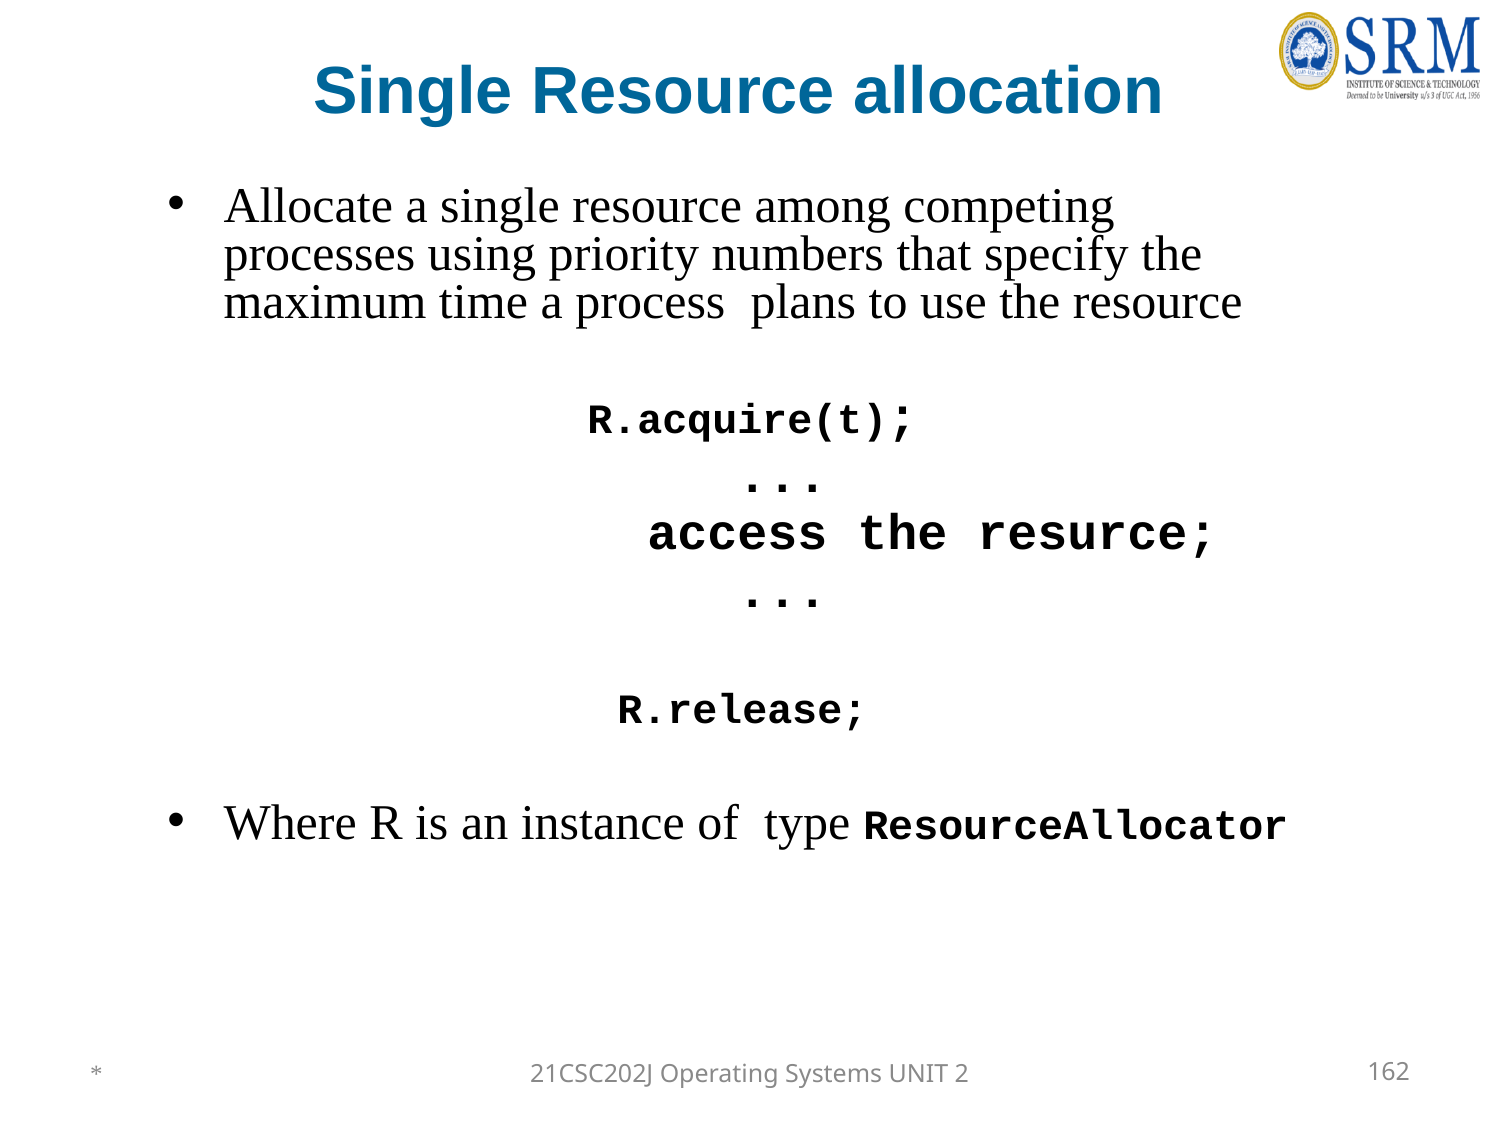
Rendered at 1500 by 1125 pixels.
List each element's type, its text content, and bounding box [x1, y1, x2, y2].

text_box Single Resource allocation [98, 29, 1398, 135]
text_box * [75, 1042, 425, 1103]
picture [1279, 12, 1480, 100]
text_box 162 [1074, 1042, 1425, 1103]
text_box 21CSC202J Operating Systems UNIT 2 [512, 1042, 988, 1103]
list Allocate a single resource among competing processes using priority numbers that specify the maximum time a process plans to use the resource R.acquire(t); ... access the resurce; ... R.release; Where R is an instance of type ResourceAllocator [152, 135, 1305, 991]
